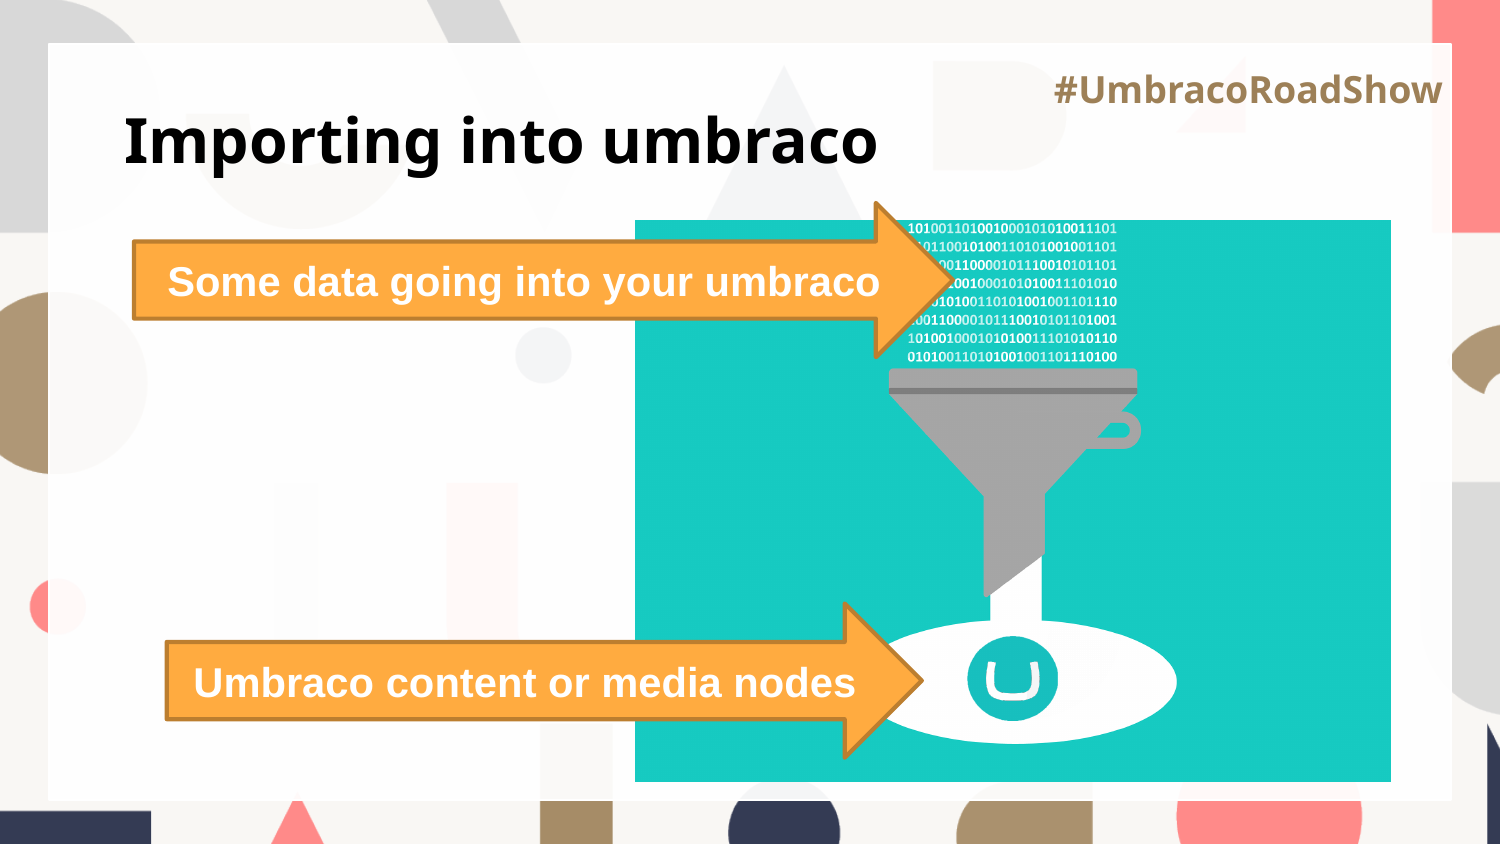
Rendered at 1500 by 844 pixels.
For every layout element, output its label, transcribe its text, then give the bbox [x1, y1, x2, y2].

picture [0, 0, 1500, 844]
text_box Some data going into your umbraco [131, 239, 629, 321]
text_box Umbraco content or media nodes [164, 639, 629, 722]
title Importing into umbraco [109, 85, 1243, 180]
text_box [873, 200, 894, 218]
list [634, 220, 1391, 782]
